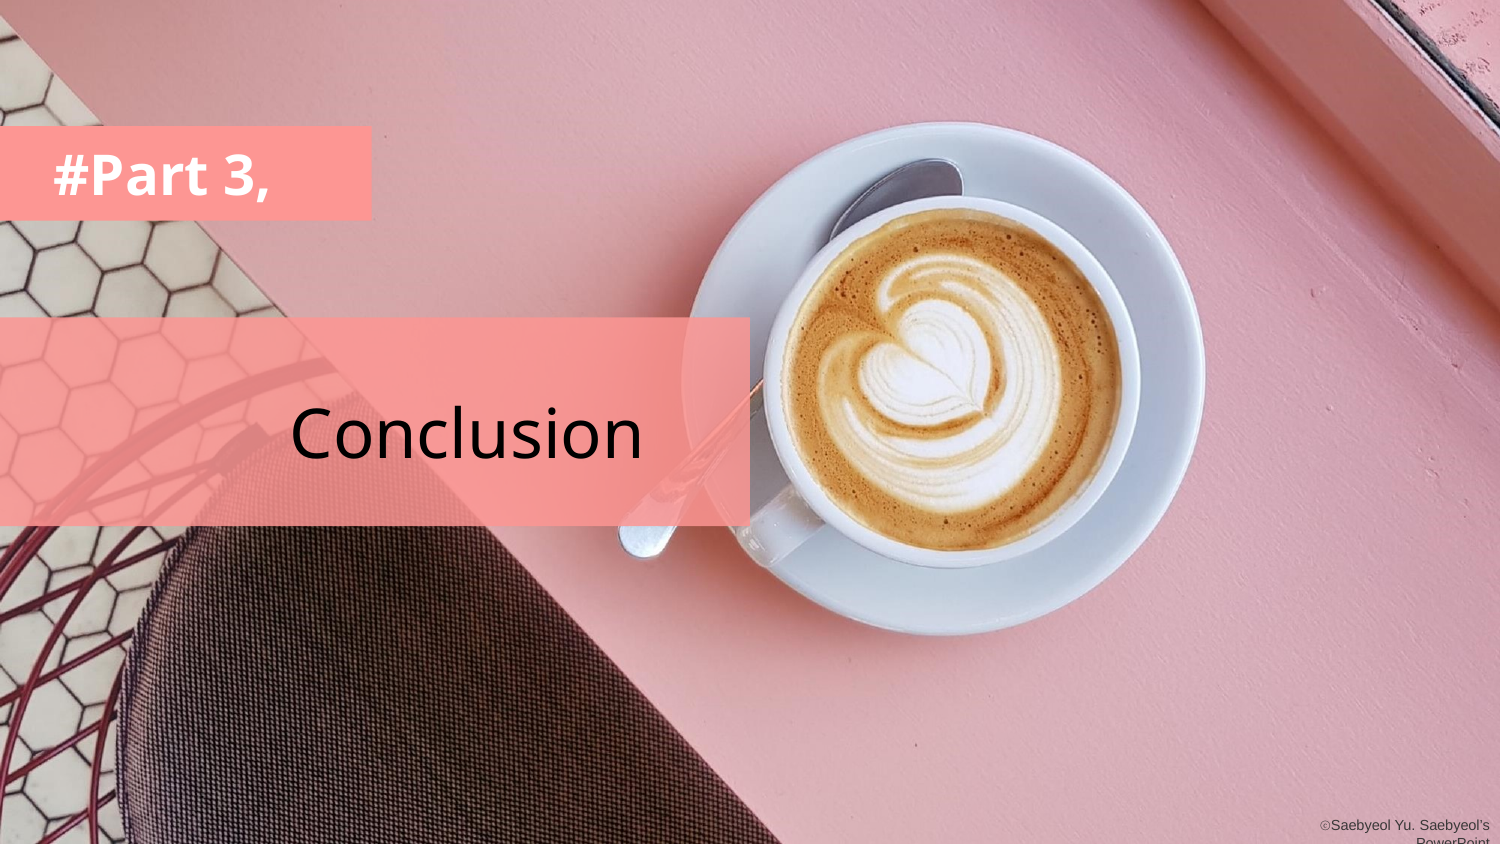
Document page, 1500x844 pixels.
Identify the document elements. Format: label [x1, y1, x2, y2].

text_box [0, 125, 372, 222]
picture [0, 0, 1500, 844]
